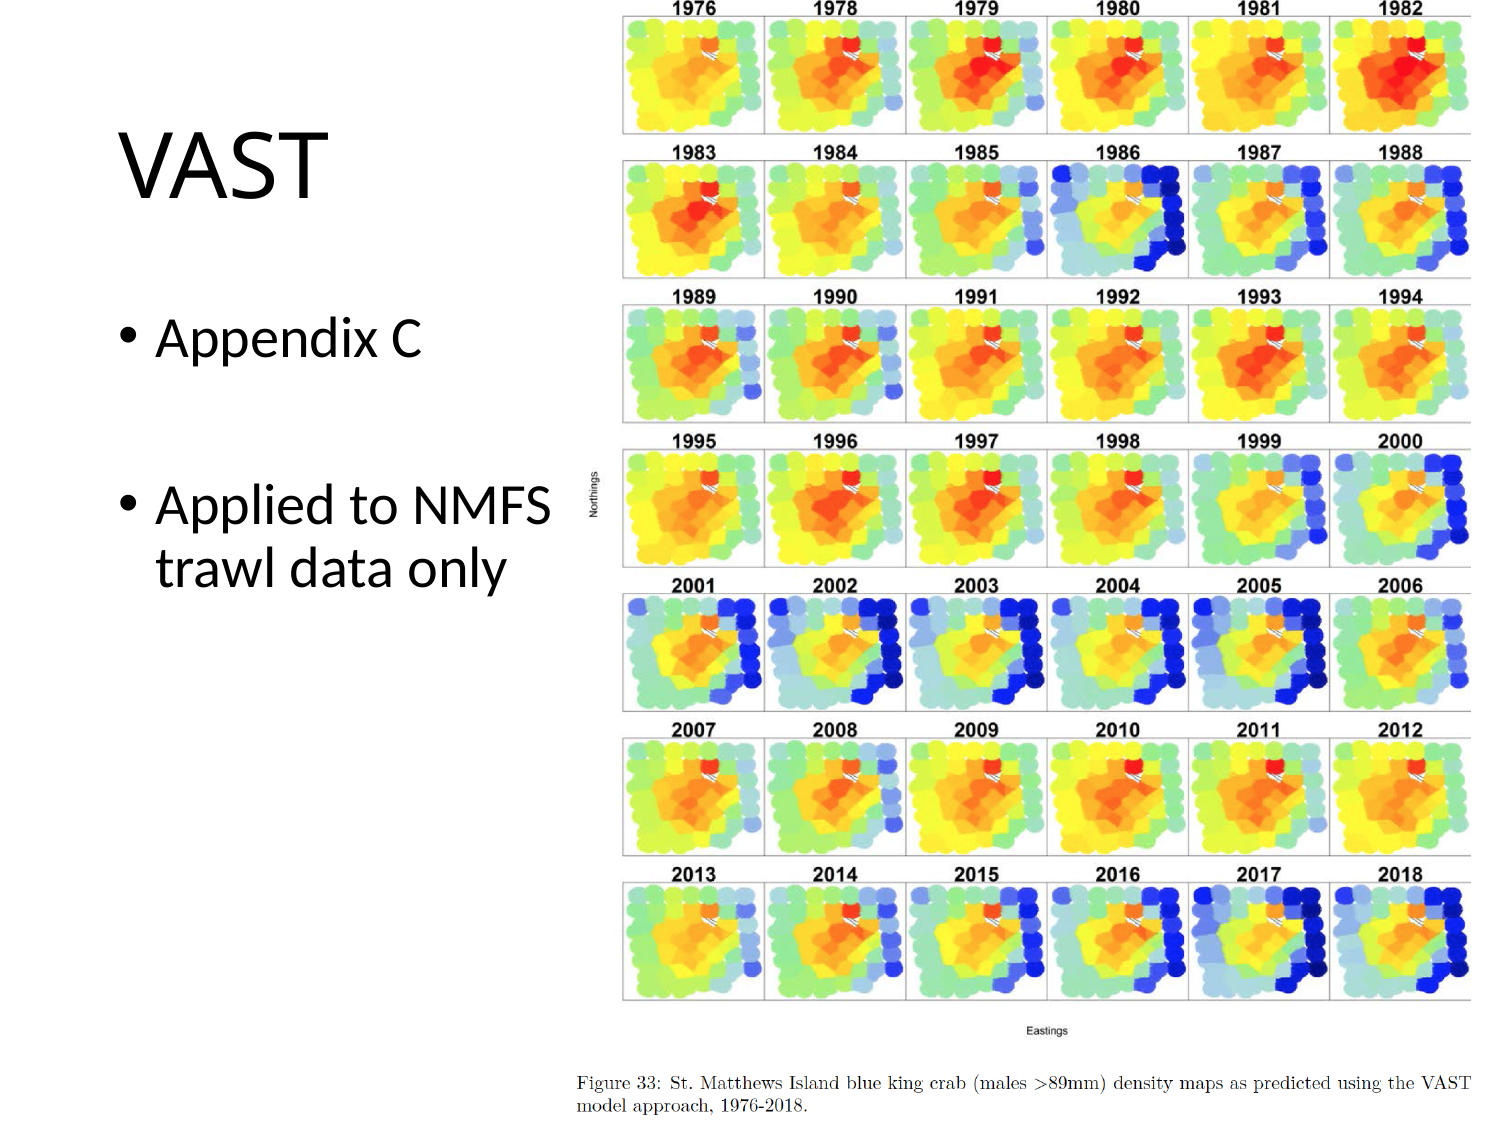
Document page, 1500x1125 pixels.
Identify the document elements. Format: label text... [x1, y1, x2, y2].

list Appendix C Applied to NMFS trawl data only [103, 299, 551, 1014]
picture [551, 0, 1500, 1125]
title VAST [103, 59, 551, 278]
